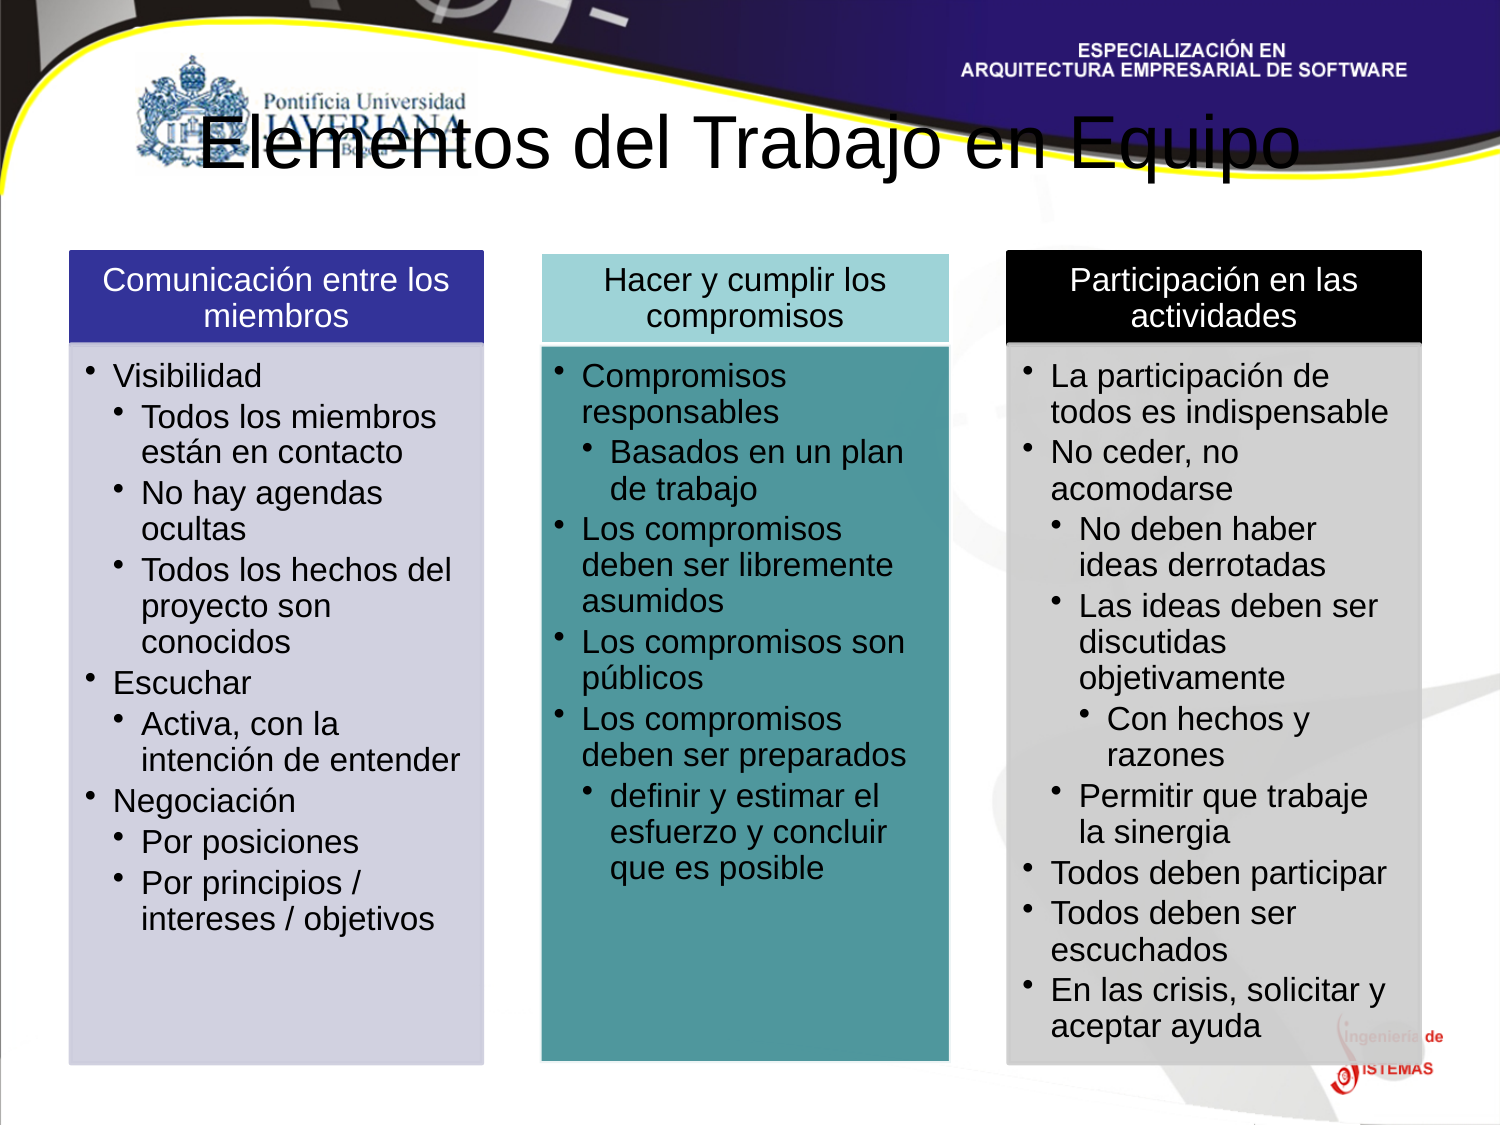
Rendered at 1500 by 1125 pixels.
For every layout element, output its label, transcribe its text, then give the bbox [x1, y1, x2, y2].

picture [0, 0, 1500, 1125]
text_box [70, 222, 1421, 1094]
title Elementos del Trabajo en Equipo [74, 44, 1426, 233]
